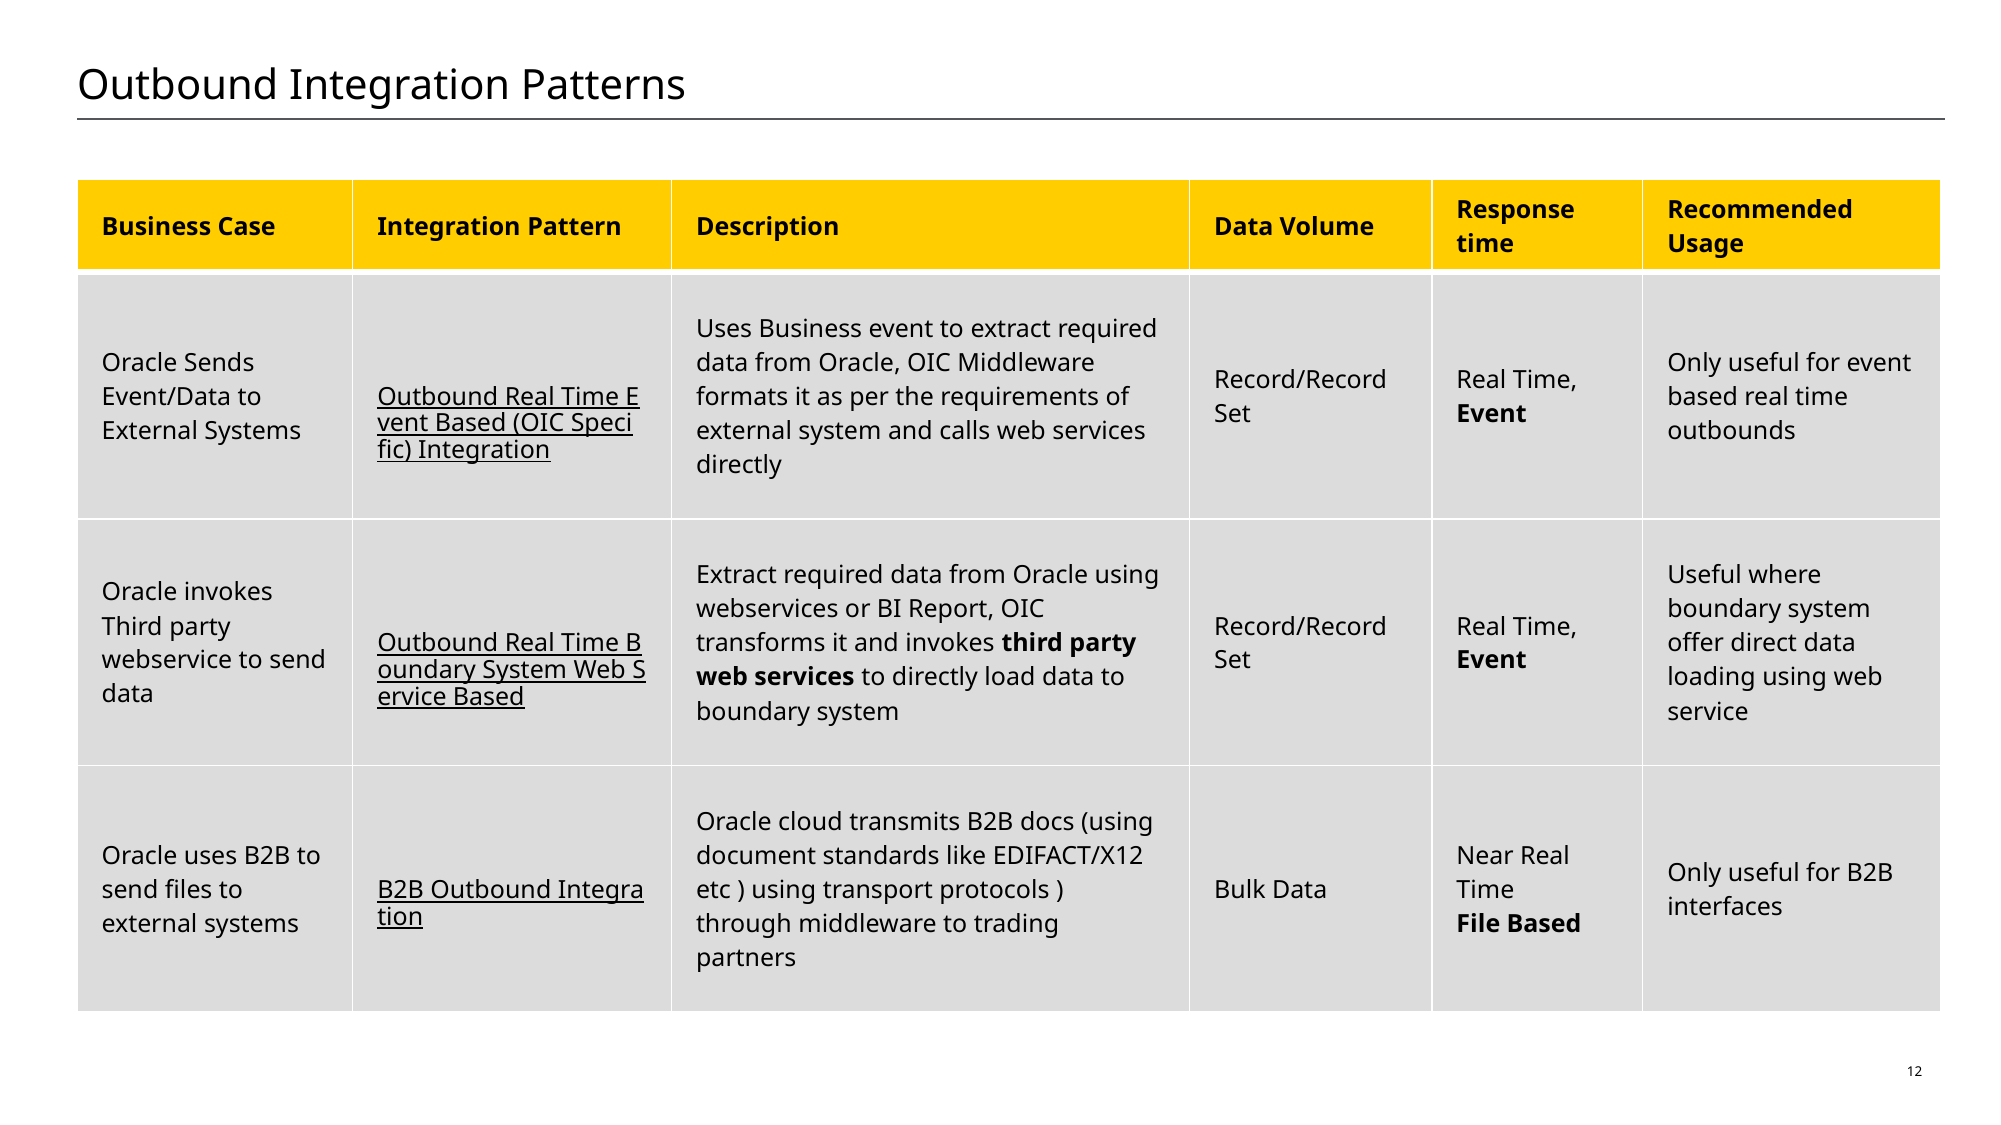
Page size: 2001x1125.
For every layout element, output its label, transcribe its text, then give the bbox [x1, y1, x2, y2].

table_cell Bulk Data [1190, 766, 1431, 1011]
table_cell Extract required data from Oracle using webservices or BI Report, OIC transforms it and invokes third party web services to directly load data to boundary system [672, 520, 1189, 765]
table_header Recommended Usage [1643, 180, 1940, 269]
table_cell Real Time, Event [1433, 520, 1642, 765]
table_cell Real Time, Event [1433, 275, 1642, 518]
table_cell Only useful for B2B interfaces [1643, 766, 1940, 1011]
table_cell Oracle Sends Event/Data to External Systems [78, 275, 352, 518]
table_cell Only useful for event based real time outbounds [1643, 275, 1940, 518]
table_cell Record/Record Set [1190, 275, 1431, 518]
table_header Response time [1433, 180, 1642, 269]
table_cell Outbound Real Time Event Based (OIC Specific) Integration [353, 275, 671, 518]
table_cell Outbound Real Time Boundary System Web Service Based [353, 520, 671, 765]
table_cell Useful where boundary system offer direct data loading using web service [1643, 520, 1940, 765]
table_cell Oracle cloud transmits B2B docs (using document standards like EDIFACT/X12 etc ) using transport protocols ) through middleware to trading partners [672, 766, 1189, 1011]
table_cell Oracle invokes Third party webservice to send data [78, 520, 352, 765]
table_header Data Volume [1190, 180, 1431, 269]
table_header Description [672, 180, 1189, 269]
table_cell B2B Outbound Integration [353, 766, 671, 1011]
table_cell Uses Business event to extract required data from Oracle, OIC Middleware formats it as per the requirements of external system and calls web services directly [672, 275, 1189, 518]
table_cell Near Real Time File Based [1433, 766, 1642, 1011]
table_cell Oracle uses B2B to send files to external systems [78, 766, 352, 1011]
table_header Business Case [78, 180, 352, 269]
table_header Integration Pattern [353, 180, 671, 269]
title Outbound Integration Patterns [77, 57, 1923, 113]
table_cell Record/Record Set [1190, 520, 1431, 765]
